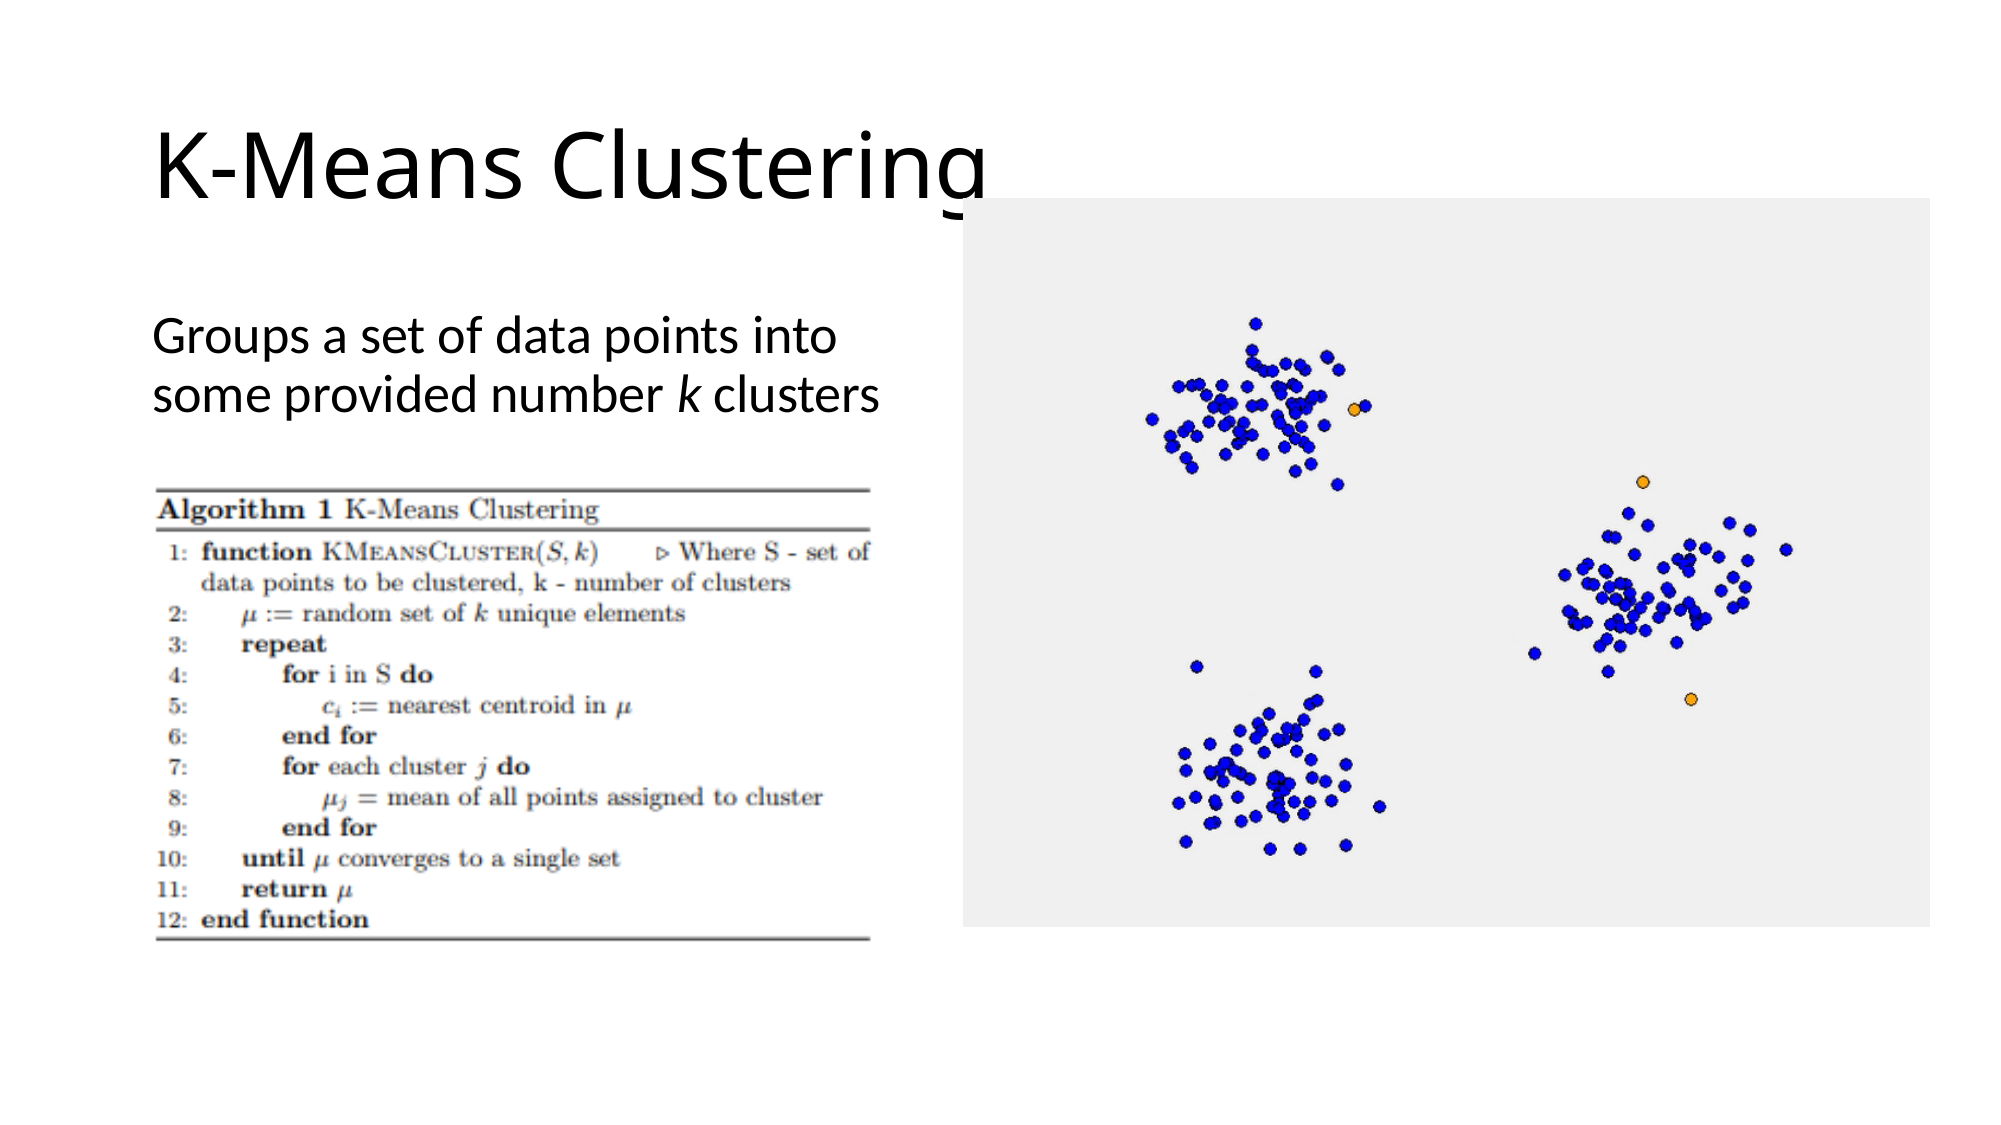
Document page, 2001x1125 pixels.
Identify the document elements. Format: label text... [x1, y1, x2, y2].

picture [137, 471, 882, 961]
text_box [962, 197, 1930, 928]
title K-Means Clustering [137, 59, 1863, 278]
list Groups a set of data points into some provided number k clusters [137, 299, 900, 446]
